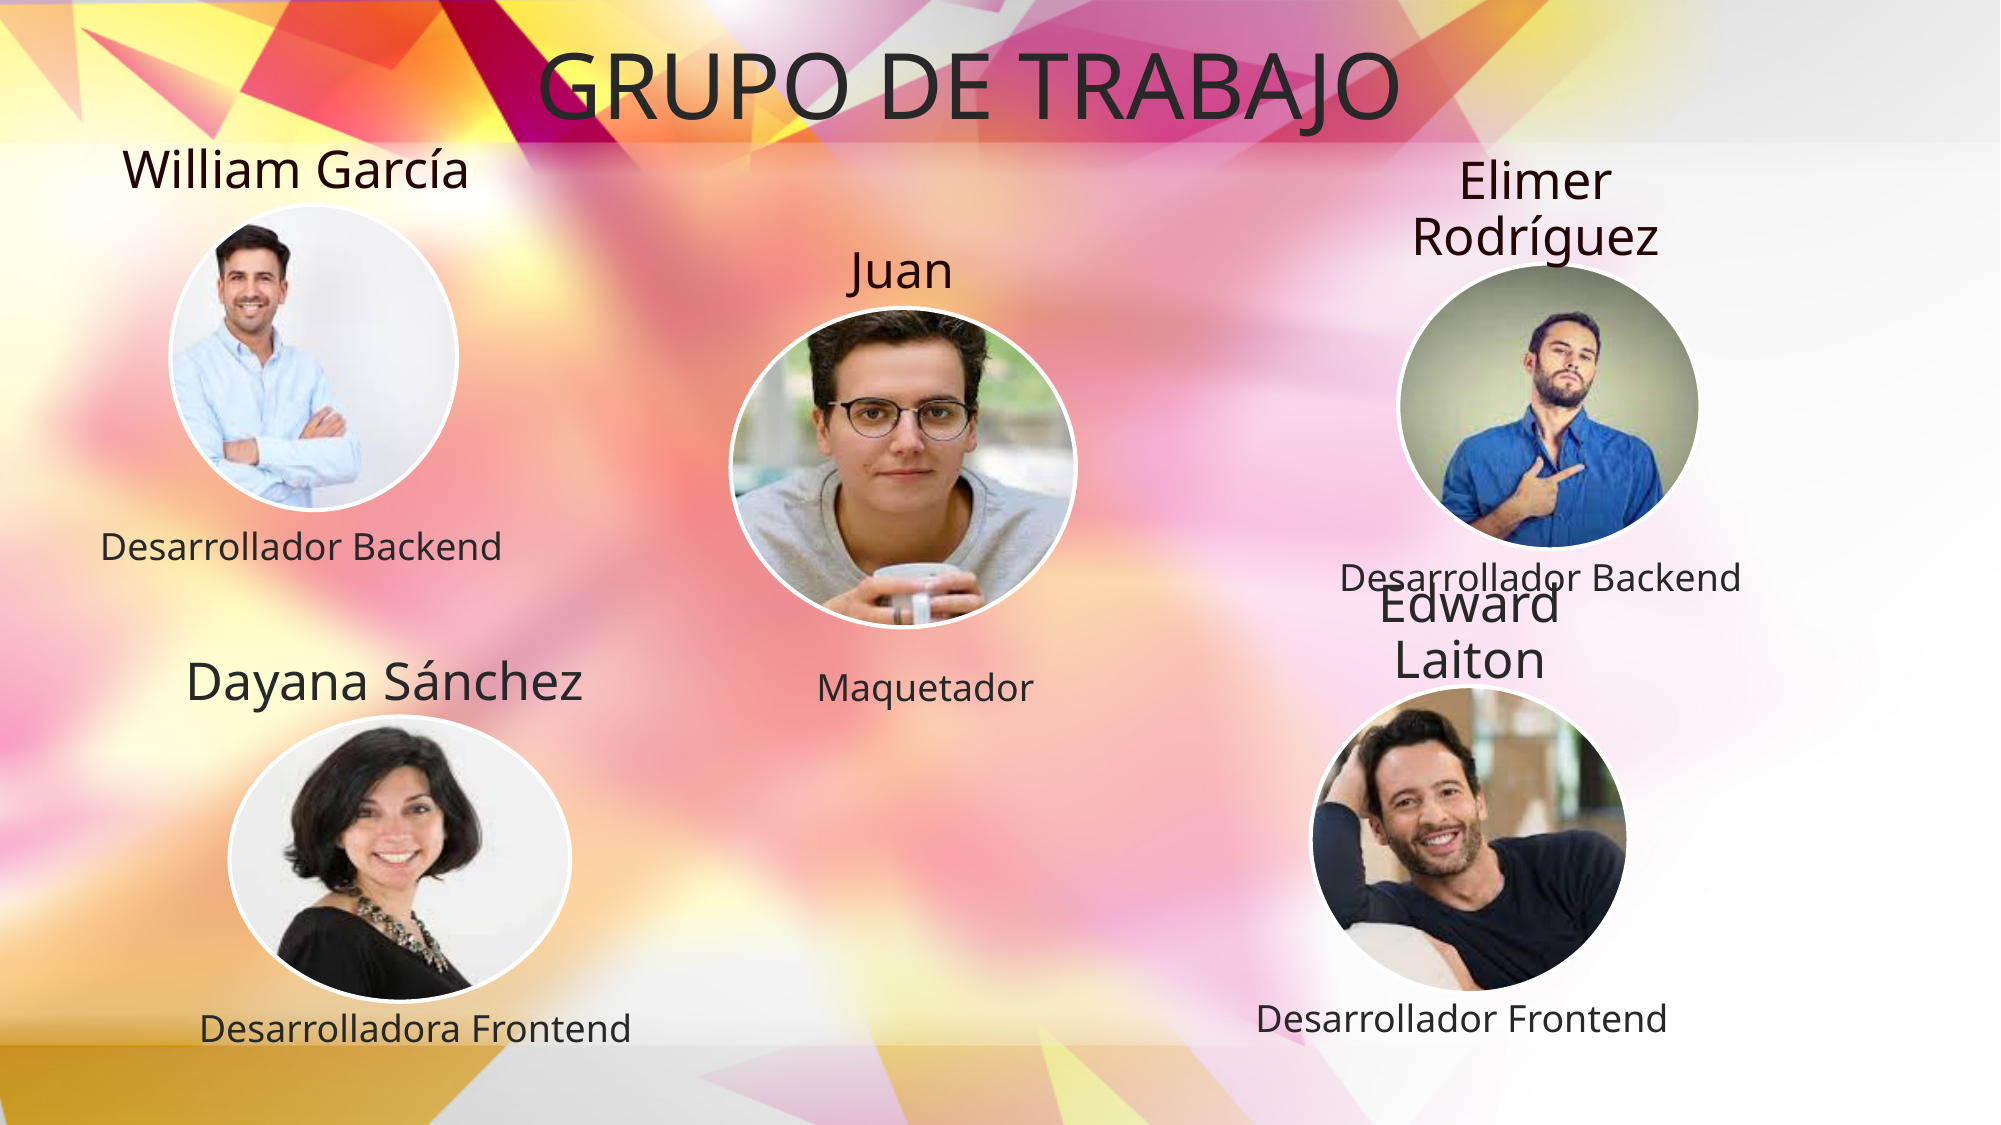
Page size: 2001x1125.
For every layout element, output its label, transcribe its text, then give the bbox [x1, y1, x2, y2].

text_box Desarrollador Frontend [1240, 987, 1684, 1048]
text_box Desarrollador Backend [85, 515, 615, 576]
text_box Desarrollador Backend [1324, 546, 1854, 606]
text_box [1310, 628, 1629, 998]
text_box Maquetador [801, 668, 1050, 717]
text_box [96, 116, 527, 521]
title GRUPO DE TRABAJO [170, 23, 1771, 142]
picture [0, 0, 2001, 1125]
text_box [153, 628, 612, 1009]
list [730, 241, 1077, 660]
text_box Desarrolladora Frontend [184, 997, 648, 1058]
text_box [1324, 174, 1755, 566]
